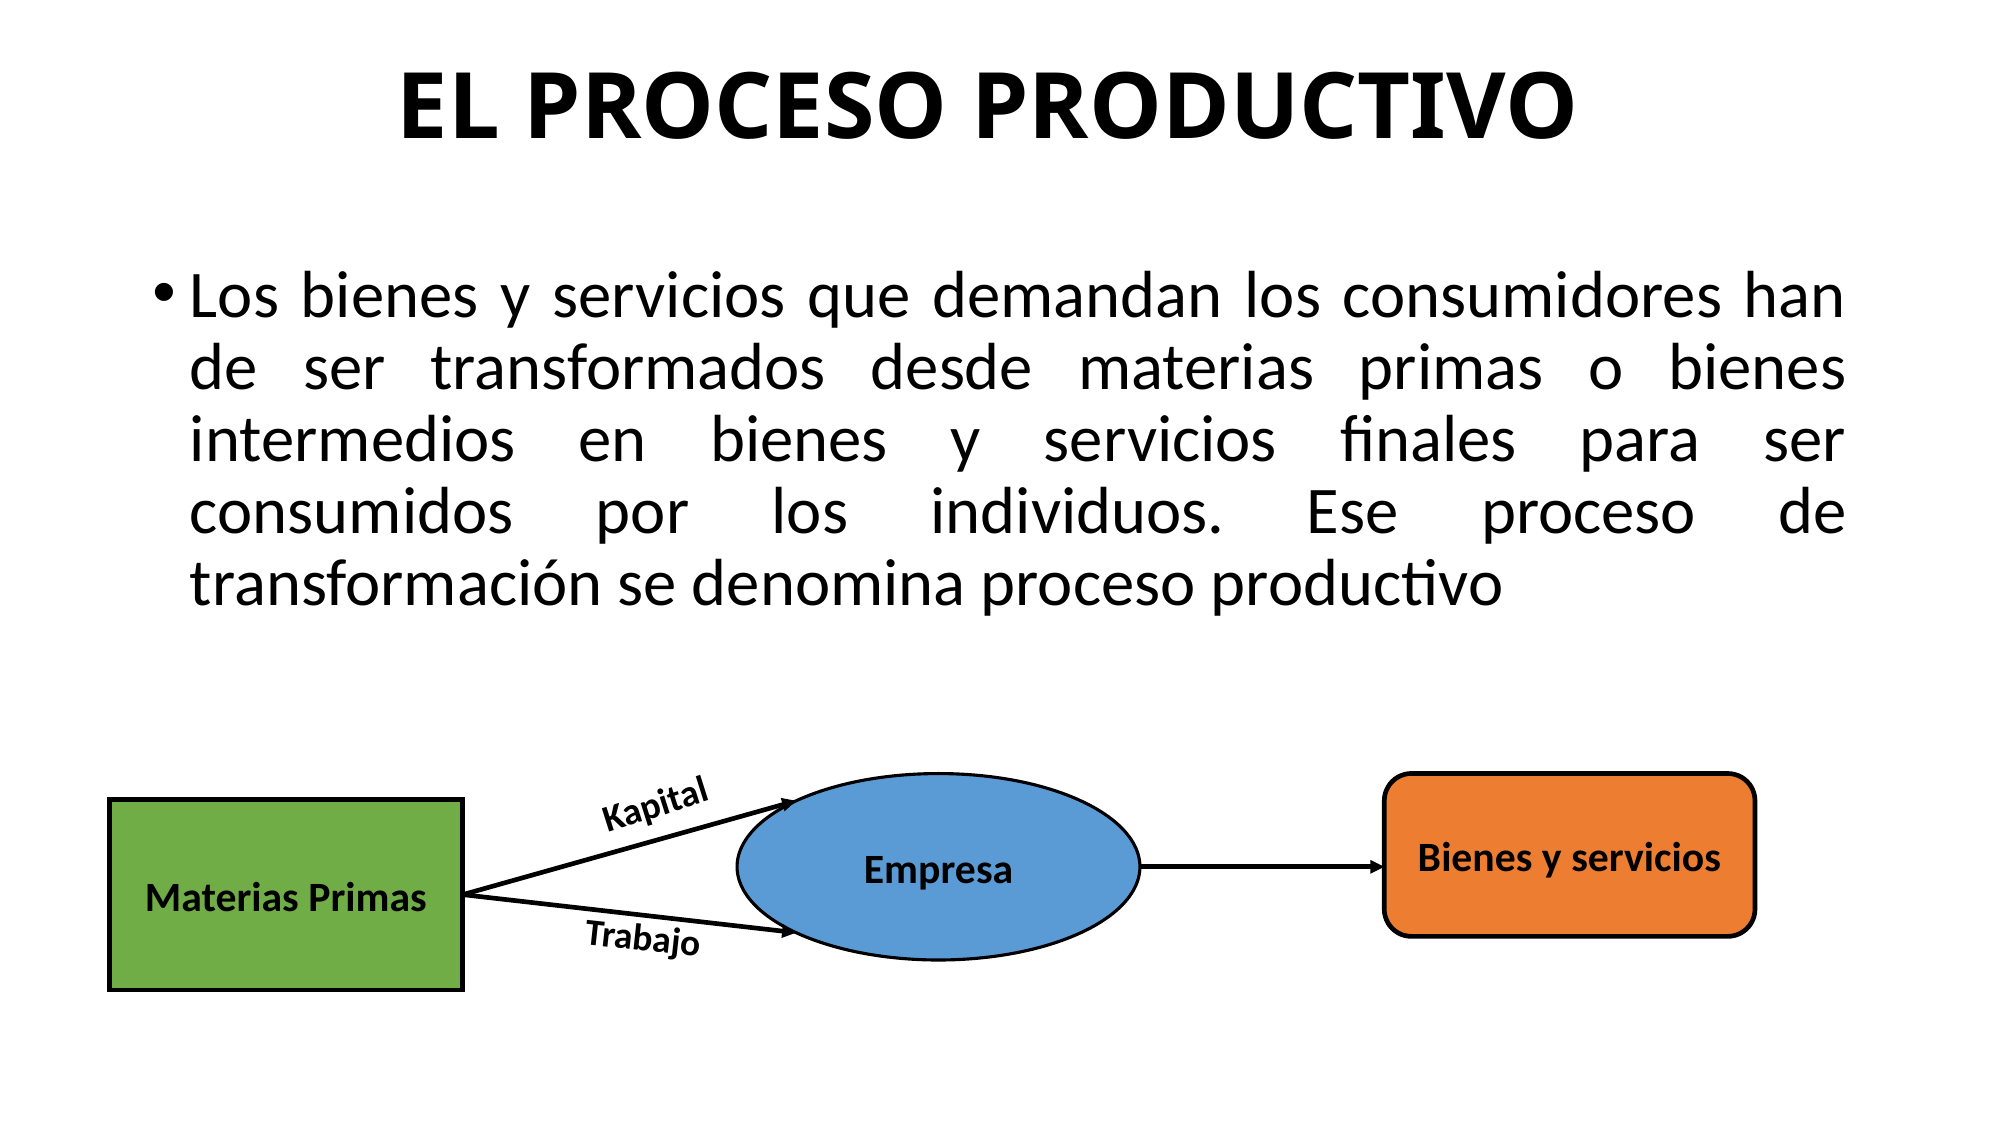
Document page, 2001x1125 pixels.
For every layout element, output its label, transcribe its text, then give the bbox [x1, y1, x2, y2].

text_box Trabajo [567, 933, 717, 974]
list Los bienes y servicios que demandan los consumidores han de ser transformados desde materias primas o bienes intermedios en bienes y servicios finales para ser consumidos por los individuos. Ese proceso de transformación se denomina proceso productivo [137, 252, 1863, 652]
text_box Materias Primas [108, 798, 464, 991]
title EL PROCESO PRODUCTIVO [137, 0, 1863, 218]
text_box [462, 800, 797, 894]
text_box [462, 894, 797, 933]
text_box Empresa [795, 772, 1141, 962]
text_box Kapital [561, 745, 752, 800]
text_box Bienes y servicios [1383, 772, 1757, 938]
